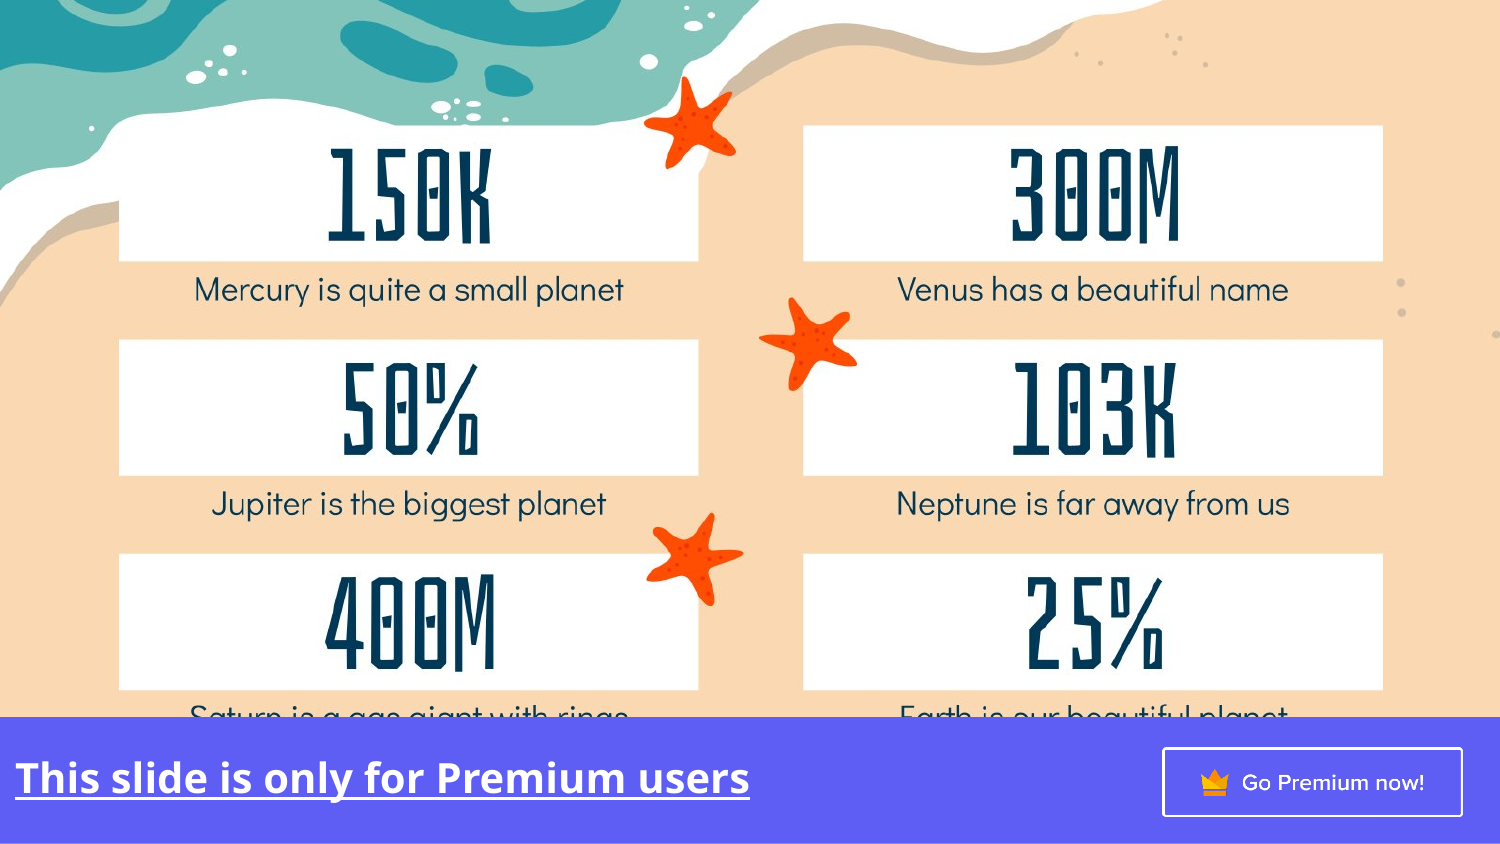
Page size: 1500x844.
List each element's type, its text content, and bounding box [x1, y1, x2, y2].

text_box This slide is only for Premium users [0, 717, 1500, 844]
picture [0, 0, 1500, 717]
picture [1162, 747, 1463, 817]
